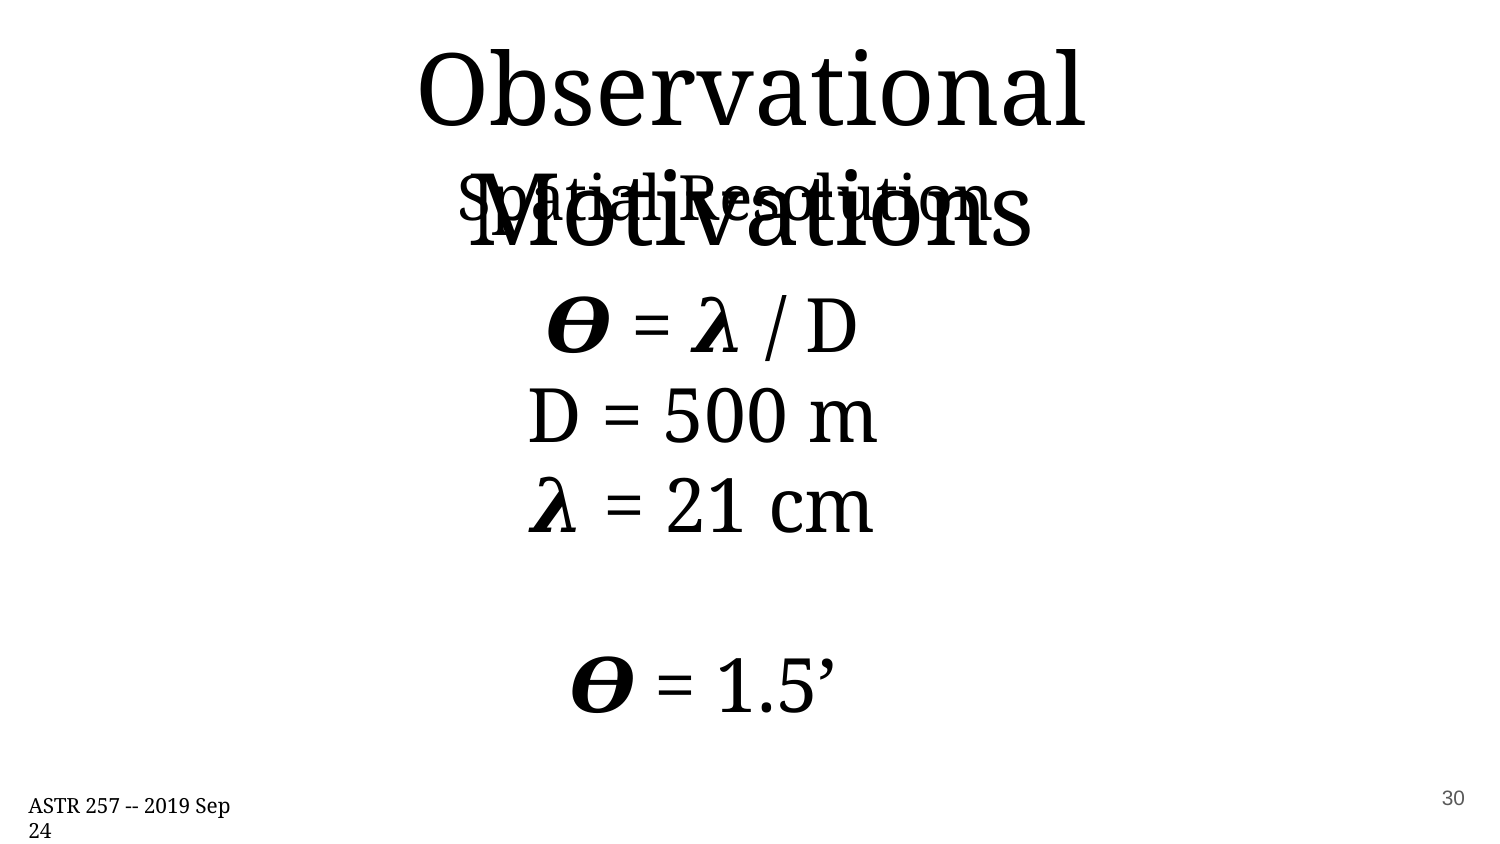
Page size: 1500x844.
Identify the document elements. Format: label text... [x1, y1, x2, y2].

slide_number ‹#› [1389, 764, 1480, 830]
text_box Observational Motivations [127, 10, 1376, 148]
text_box Spatial Resolution [428, 143, 1024, 229]
text_box 𝜭 = 𝝀 / D D = 500 m 𝝀 = 21 cm 𝜭 = 1.5’ [316, 262, 1091, 770]
